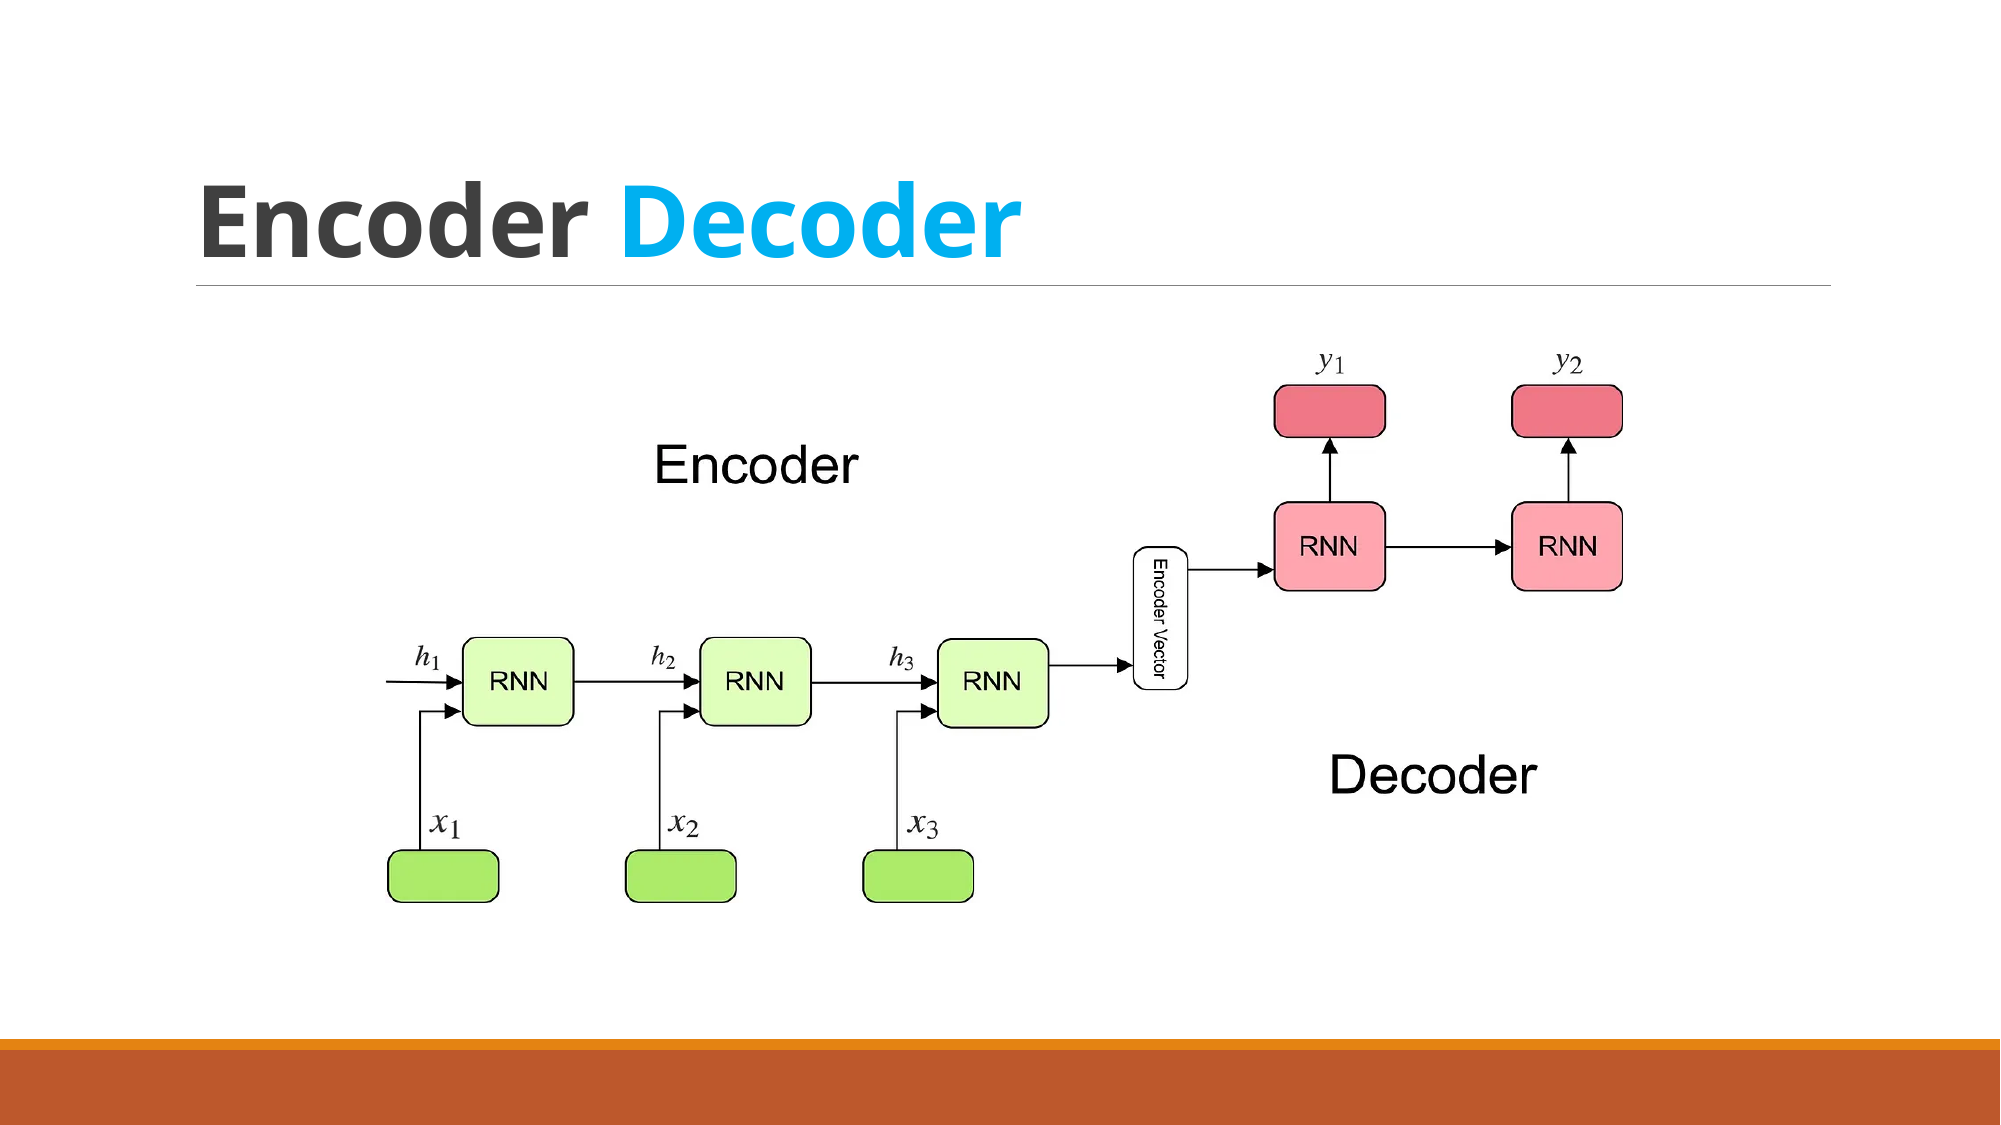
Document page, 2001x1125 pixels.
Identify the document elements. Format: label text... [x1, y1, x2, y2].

title Encoder Decoder [180, 47, 1830, 285]
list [384, 353, 1625, 915]
